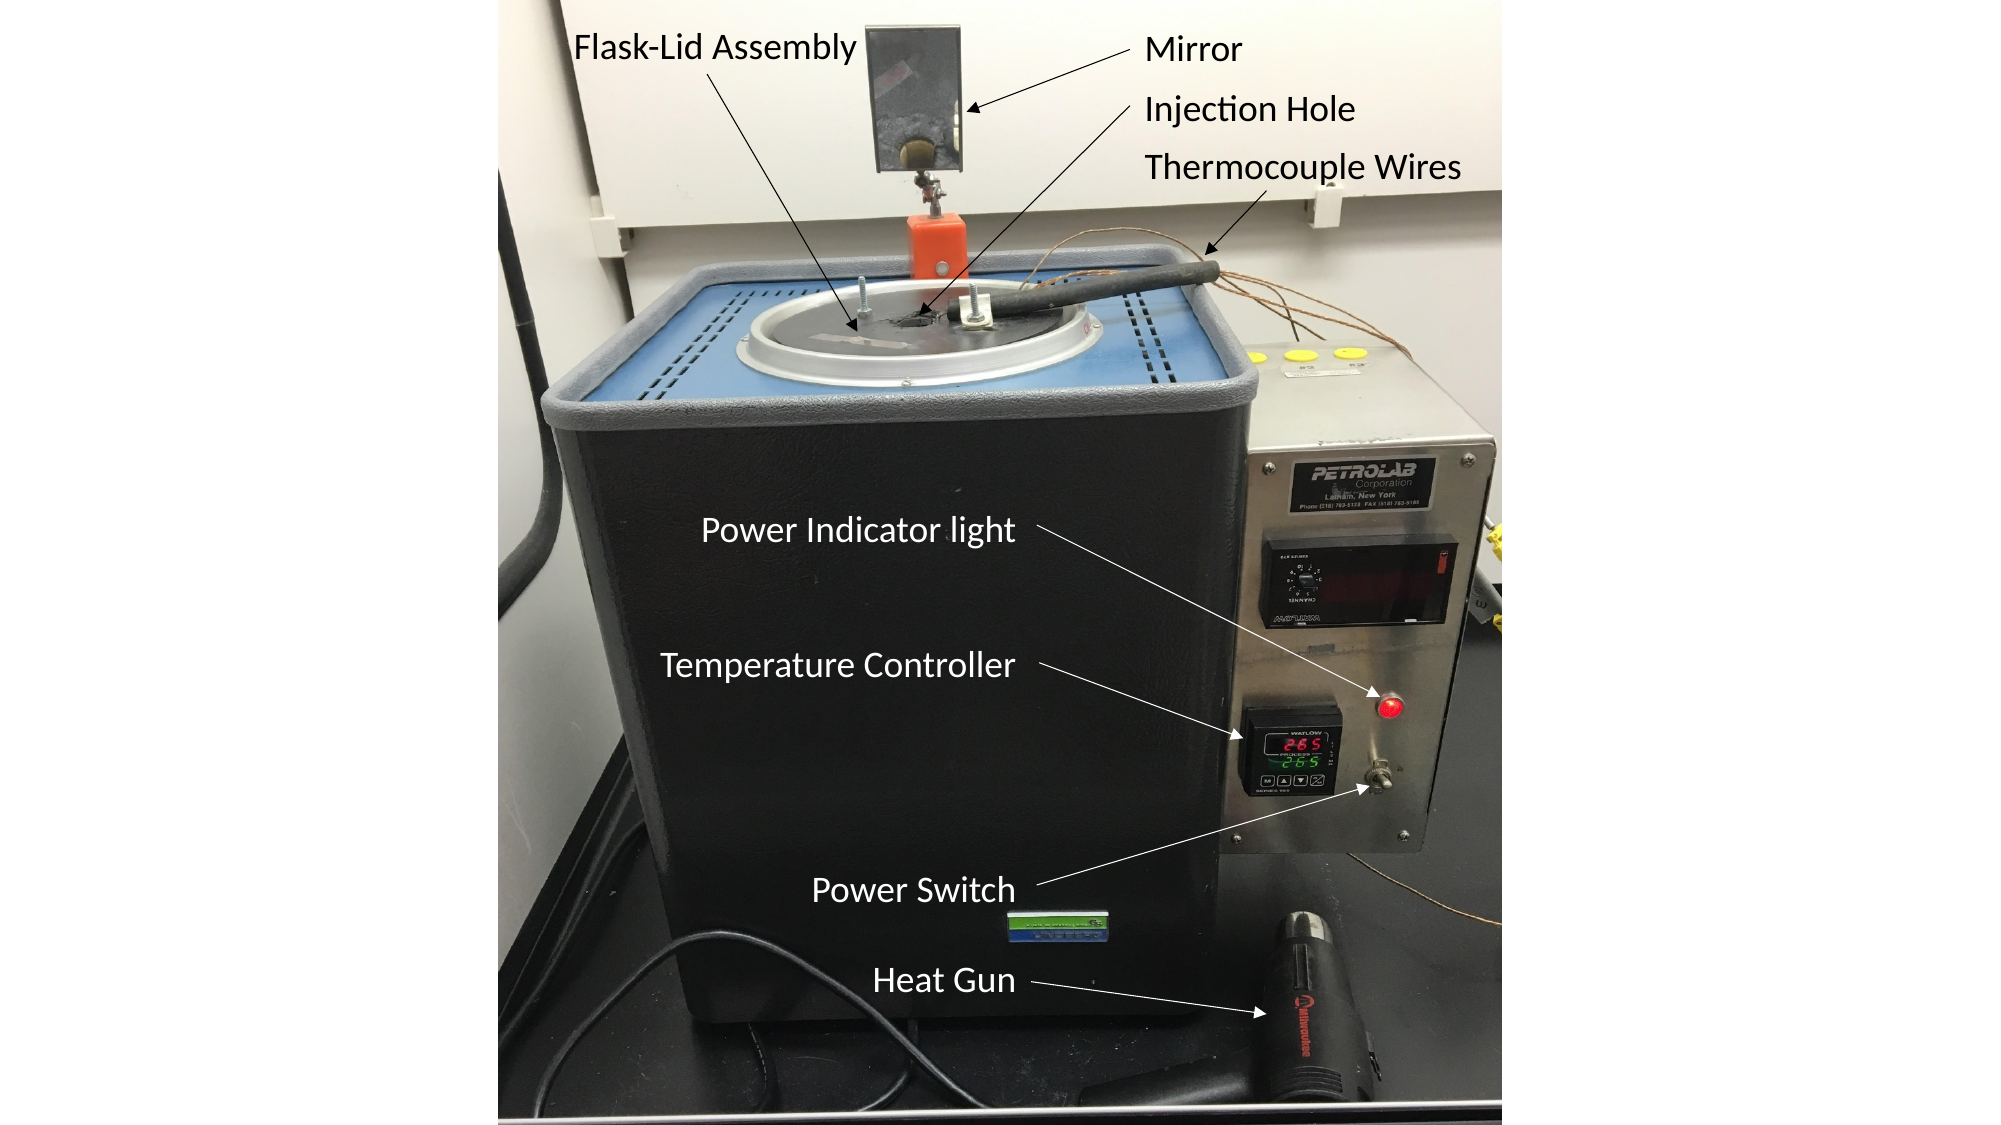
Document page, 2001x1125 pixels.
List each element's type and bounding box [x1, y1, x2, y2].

picture [497, 0, 1502, 1125]
text_box [918, 106, 1130, 316]
text_box [1204, 190, 1267, 256]
text_box [1039, 697, 1244, 739]
text_box [1036, 785, 1370, 885]
text_box [1036, 524, 1380, 697]
text_box [1031, 981, 1267, 1015]
text_box [966, 49, 1130, 106]
text_box [707, 74, 858, 332]
